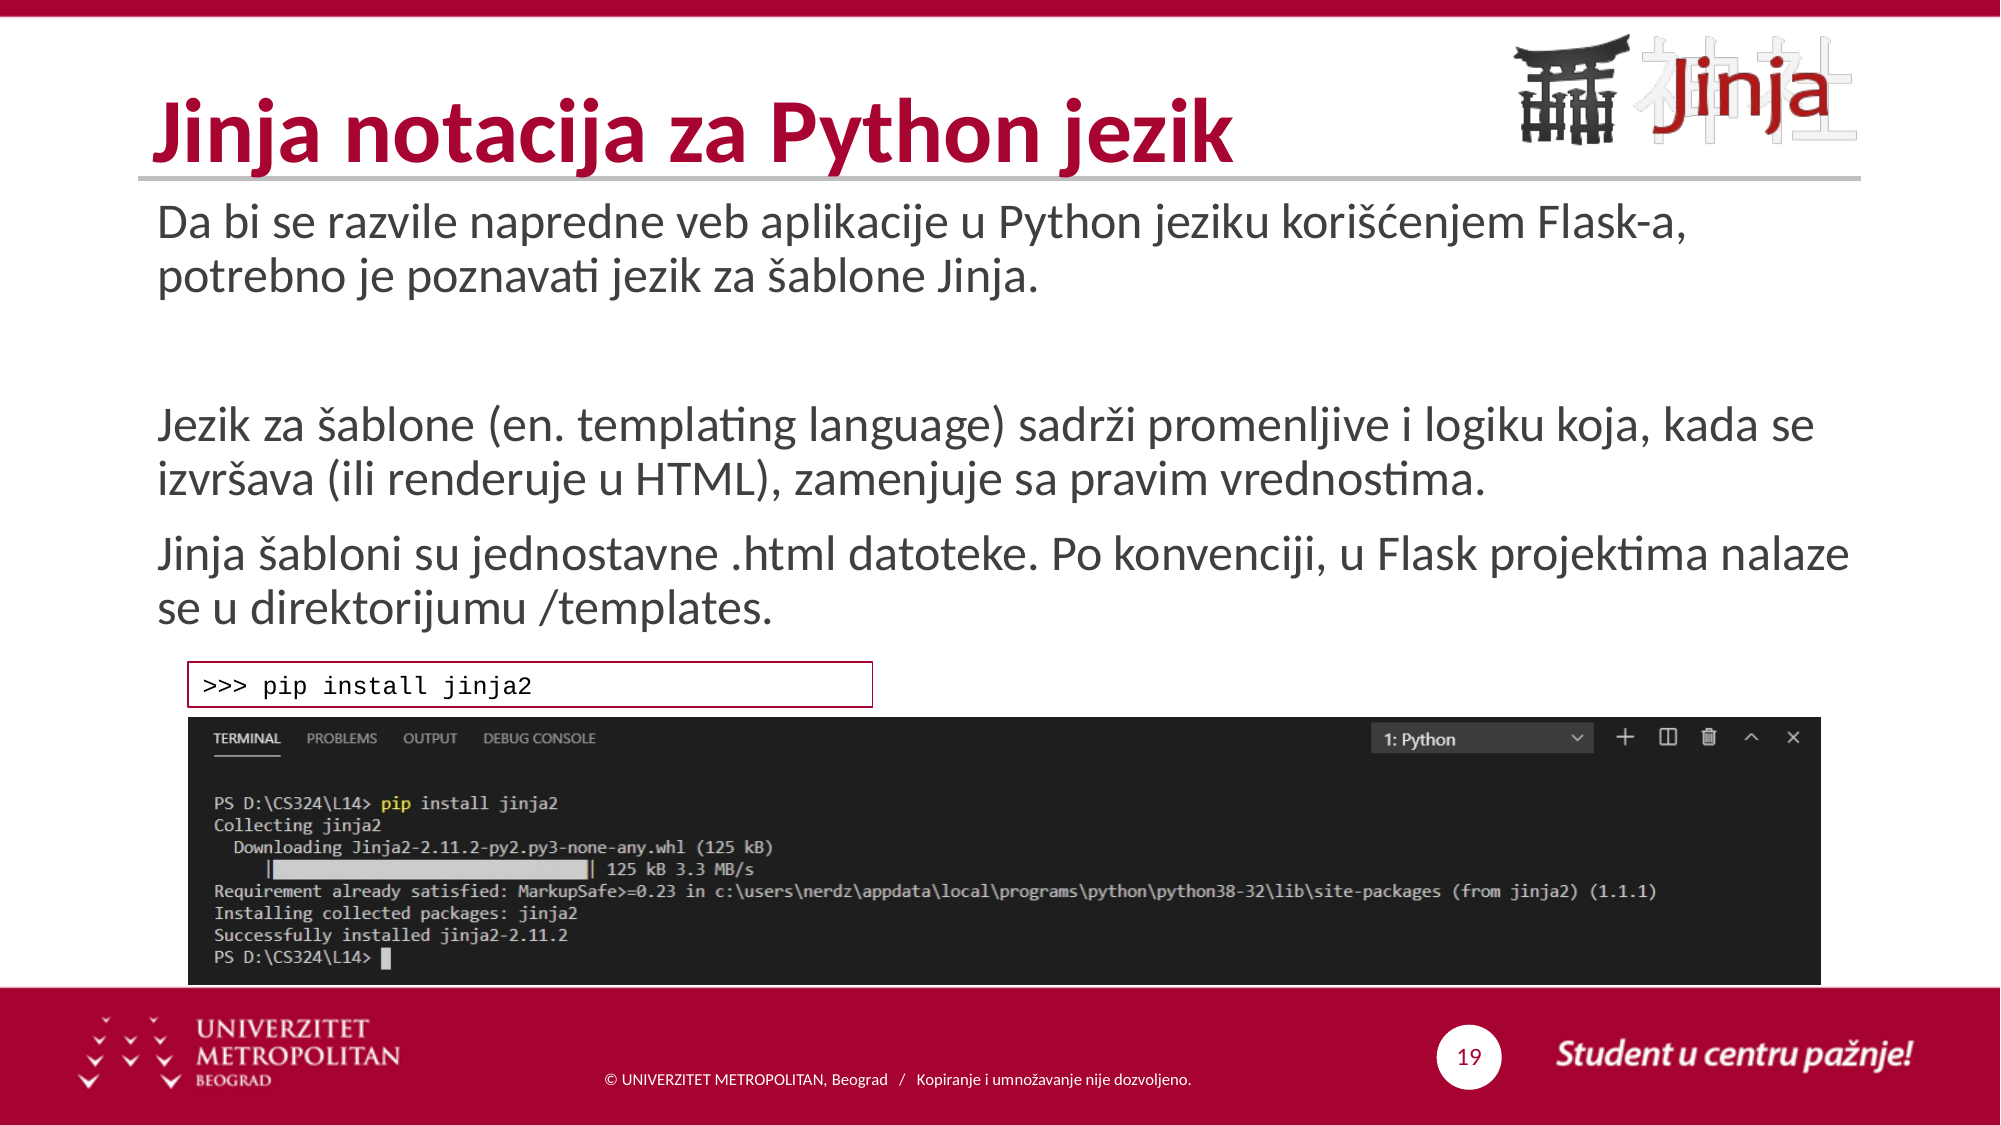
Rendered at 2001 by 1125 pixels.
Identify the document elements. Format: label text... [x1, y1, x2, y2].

title Jinja notacija za Python jezik [137, 63, 1863, 202]
text_box >>> pip install jinja2 [187, 661, 873, 707]
list Da bi se razvile napredne veb aplikacije u Python jeziku korišćenjem Flask-a, potrebno je poznavati jezik za šablone Jinja. Jezik za šablone (en. templating language) sadrži promenljive i logiku koja, kada se izvršava (ili renderuje u HTML), zamenjuje sa pravim vrednostima. Jinja šabloni su jednostavne .html datoteke. Po konvenciji, u Flask projektima nalaze se u direktorijumu /templates. [142, 187, 1868, 963]
picture [0, 0, 2000, 1125]
